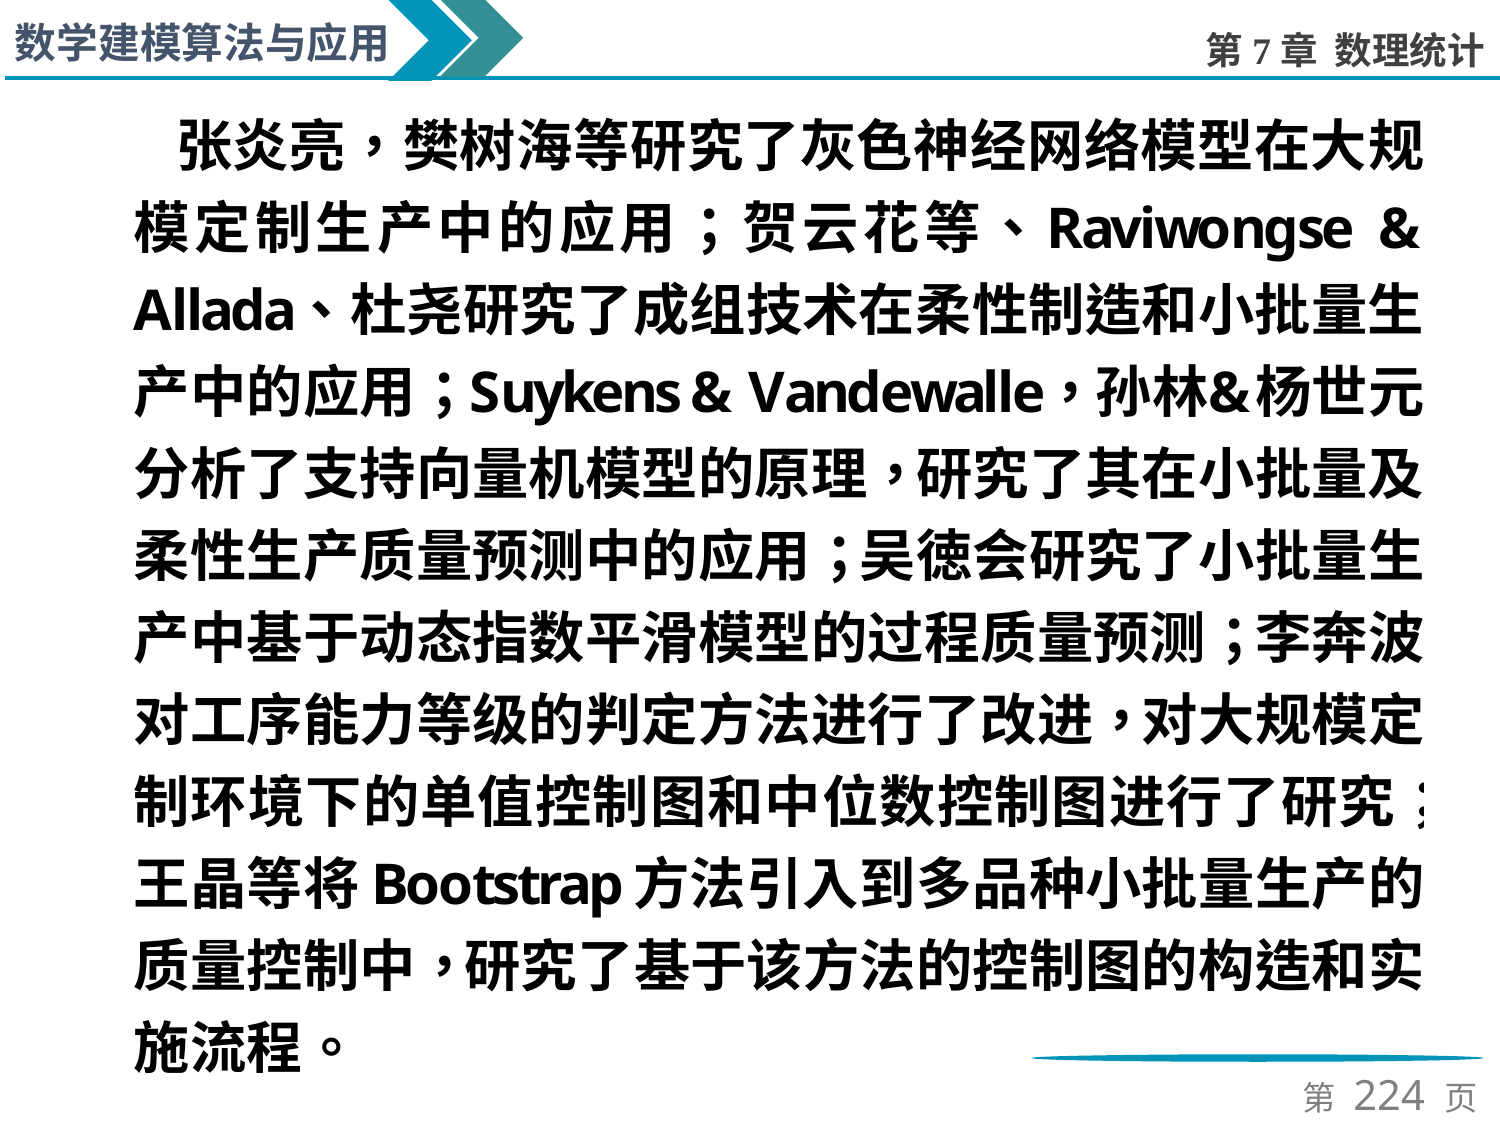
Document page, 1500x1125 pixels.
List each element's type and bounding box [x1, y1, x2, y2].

text_box [133, 108, 1424, 1125]
